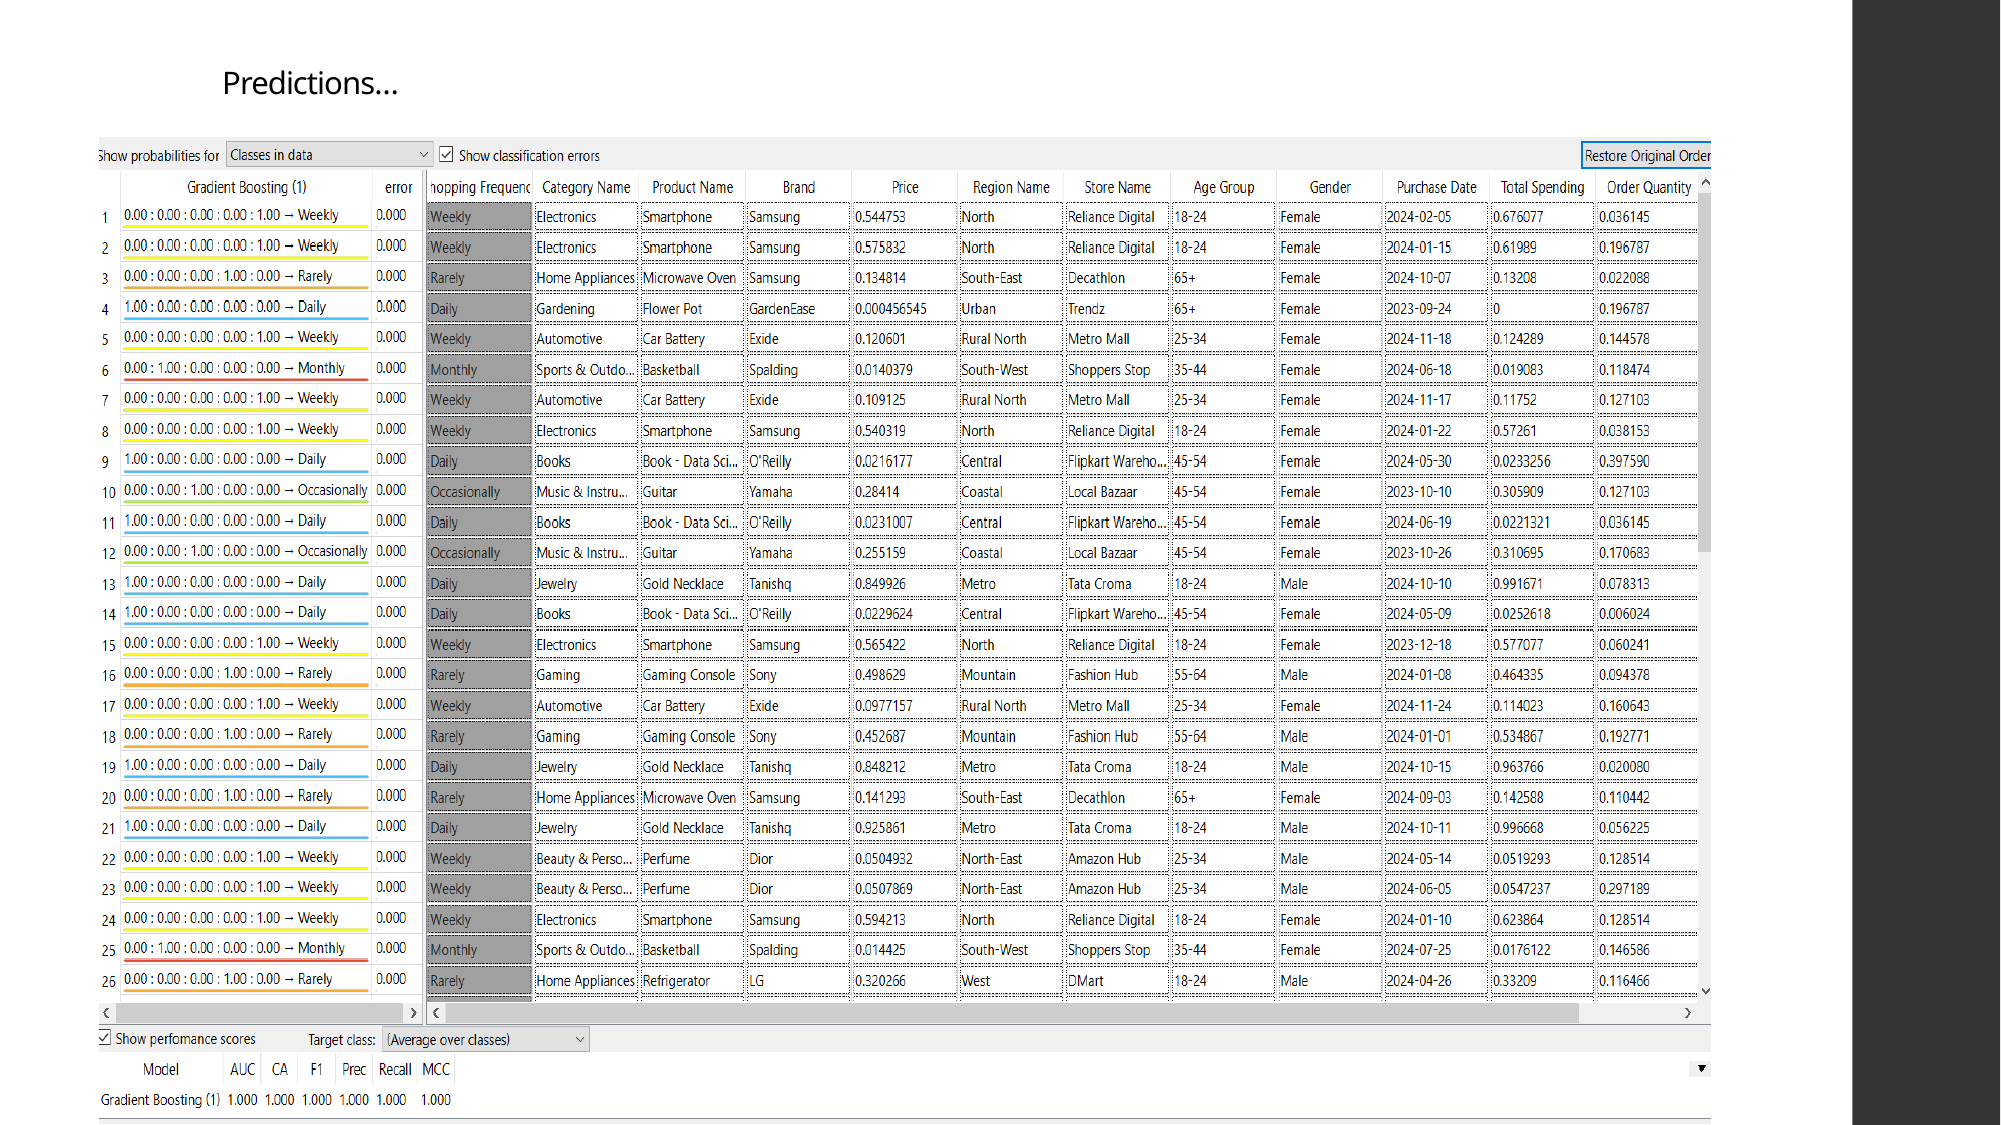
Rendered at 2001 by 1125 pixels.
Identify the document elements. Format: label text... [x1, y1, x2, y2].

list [98, 137, 1712, 1124]
title Predictions… [206, 60, 1797, 109]
